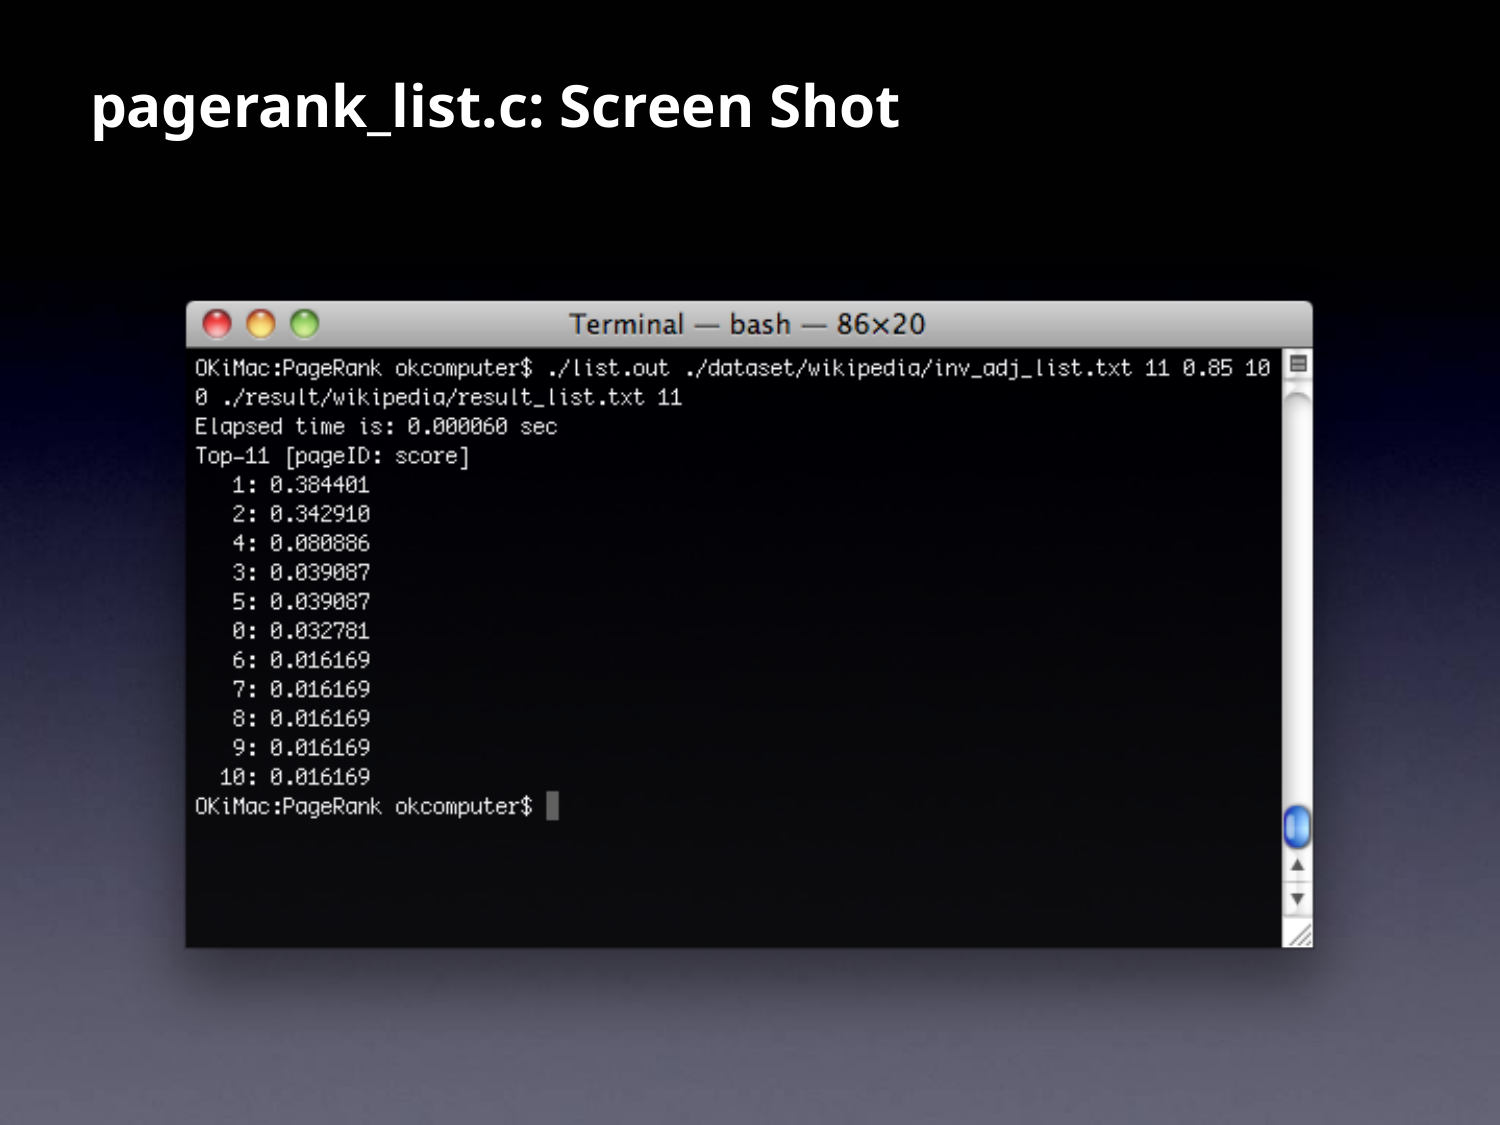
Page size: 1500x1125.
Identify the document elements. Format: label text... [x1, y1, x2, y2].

title pagerank_list.c: Screen Shot [75, 45, 1425, 164]
picture [0, 0, 1500, 1125]
